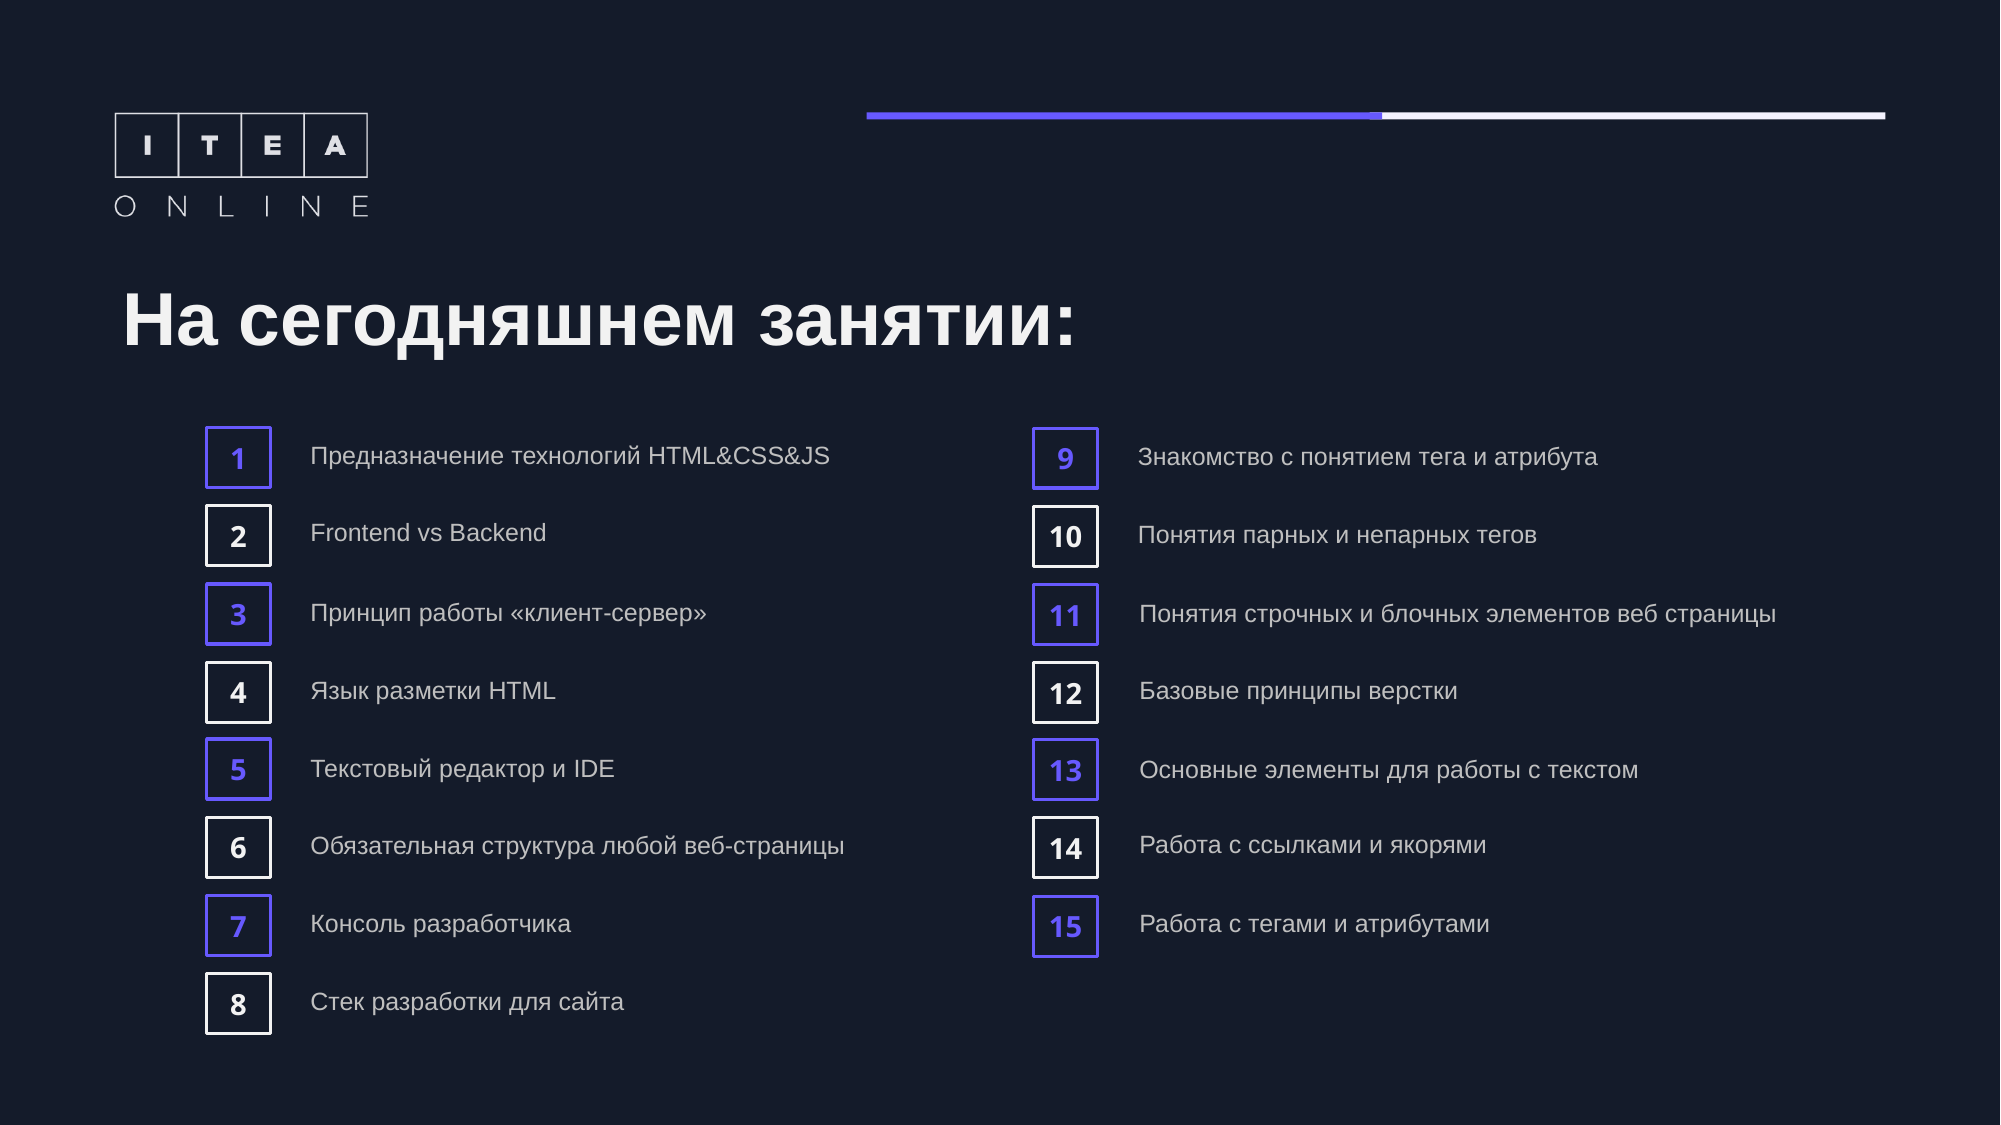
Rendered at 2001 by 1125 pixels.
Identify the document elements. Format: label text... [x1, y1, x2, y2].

text_box 11 [1033, 584, 1098, 645]
text_box Язык разметки HTML [295, 667, 935, 719]
text_box Работа с ссылками и якорями [1124, 820, 1764, 872]
title На сегодняшнем занятии: [107, 272, 1383, 372]
text_box 9 [1033, 428, 1098, 489]
text_box 12 [1033, 662, 1098, 723]
text_box Принцип работы «клиент-сервер» [295, 588, 935, 640]
text_box Понятия строчных и блочных элементов веб страницы [1124, 590, 1819, 641]
text_box Знакомство с понятием тега и атрибута [1122, 432, 1762, 484]
text_box Работа с тегами и атрибутами [1124, 900, 1764, 951]
text_box 15 [1033, 896, 1098, 957]
text_box [1383, 112, 1886, 120]
text_box 7 [206, 895, 271, 956]
text_box Понятия парных и непарных тегов [1122, 510, 1762, 562]
text_box Обязательная структура любой веб-страницы [295, 821, 935, 873]
text_box Frontend vs Backend [295, 509, 935, 561]
text_box 13 [1033, 739, 1098, 800]
text_box 5 [206, 739, 271, 799]
text_box 10 [1033, 506, 1098, 567]
text_box 4 [206, 662, 271, 723]
text_box 1 [206, 427, 271, 488]
text_box [866, 112, 1383, 120]
text_box Базовые принципы верстки [1124, 666, 1764, 718]
text_box 8 [206, 973, 271, 1034]
text_box Предназначение технологий HTML&CSS&JS [295, 432, 935, 483]
text_box 3 [206, 584, 271, 644]
text_box Стек разработки для сайта [295, 978, 935, 1029]
text_box Основные элементы для работы с текстом [1124, 746, 1764, 797]
text_box 14 [1033, 817, 1098, 878]
text_box 6 [206, 817, 271, 878]
text_box Текстовый редактор и IDE [295, 745, 935, 796]
picture [114, 112, 369, 217]
text_box 2 [206, 505, 271, 566]
text_box Консоль разработчика [295, 900, 935, 951]
